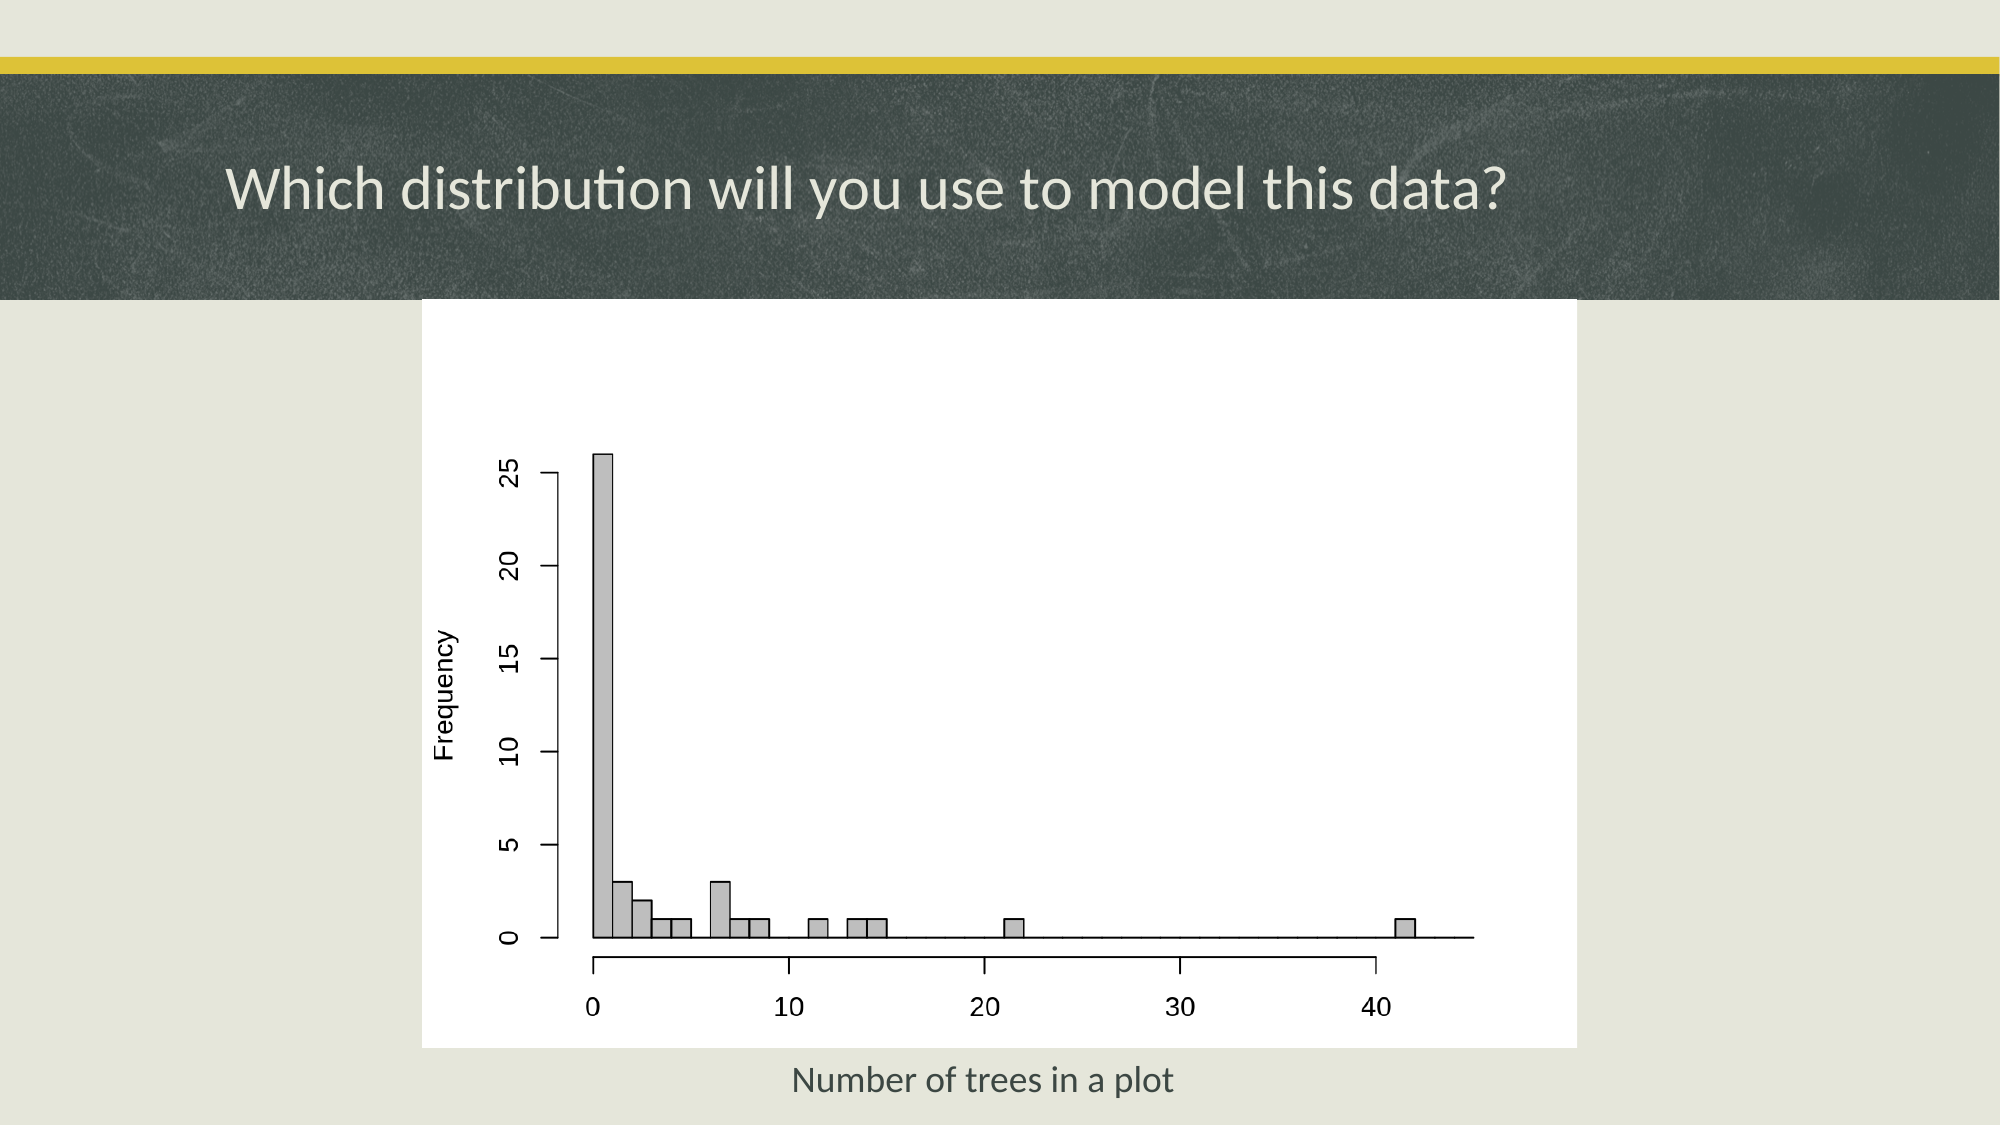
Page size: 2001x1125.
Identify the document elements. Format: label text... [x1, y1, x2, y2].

picture [422, 299, 1578, 1048]
picture [0, 74, 2000, 300]
title Which distribution will you use to model this data? [210, 76, 1790, 300]
text_box Number of trees in a plot [776, 1048, 1324, 1108]
